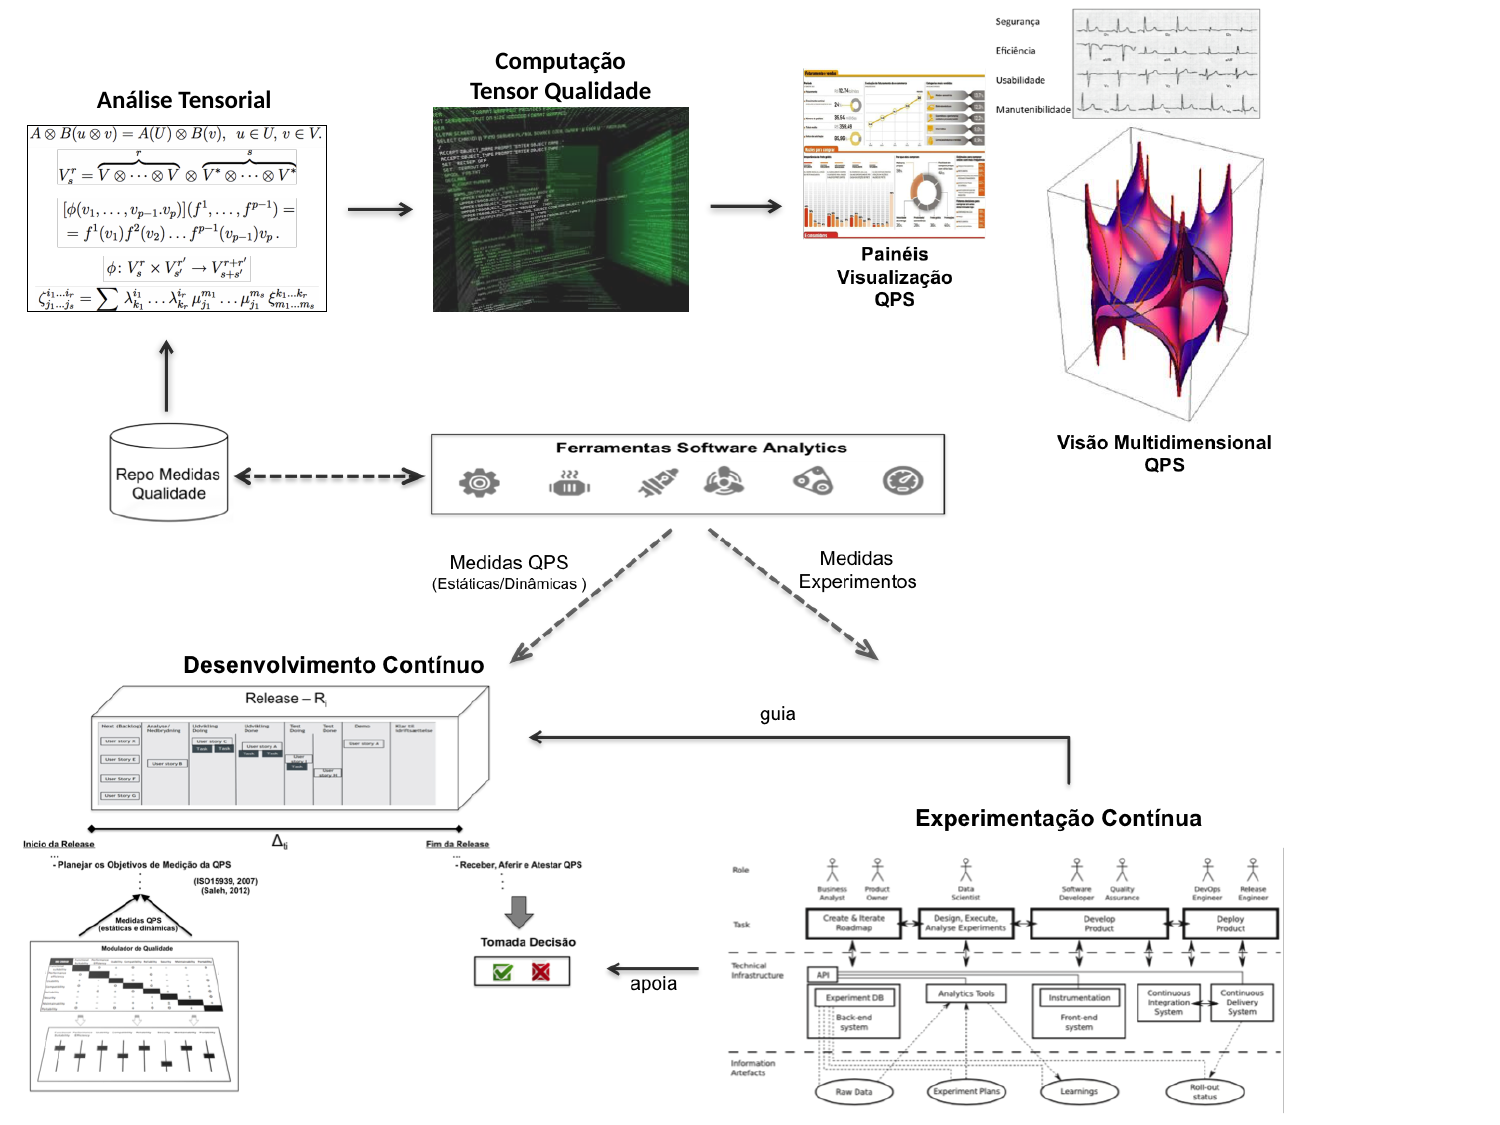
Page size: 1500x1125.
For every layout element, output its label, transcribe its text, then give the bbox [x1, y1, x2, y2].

picture [433, 106, 689, 312]
text_box Computação Tensor Qualidade [455, 37, 667, 105]
picture [19, 5, 1284, 1125]
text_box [26, 75, 327, 312]
